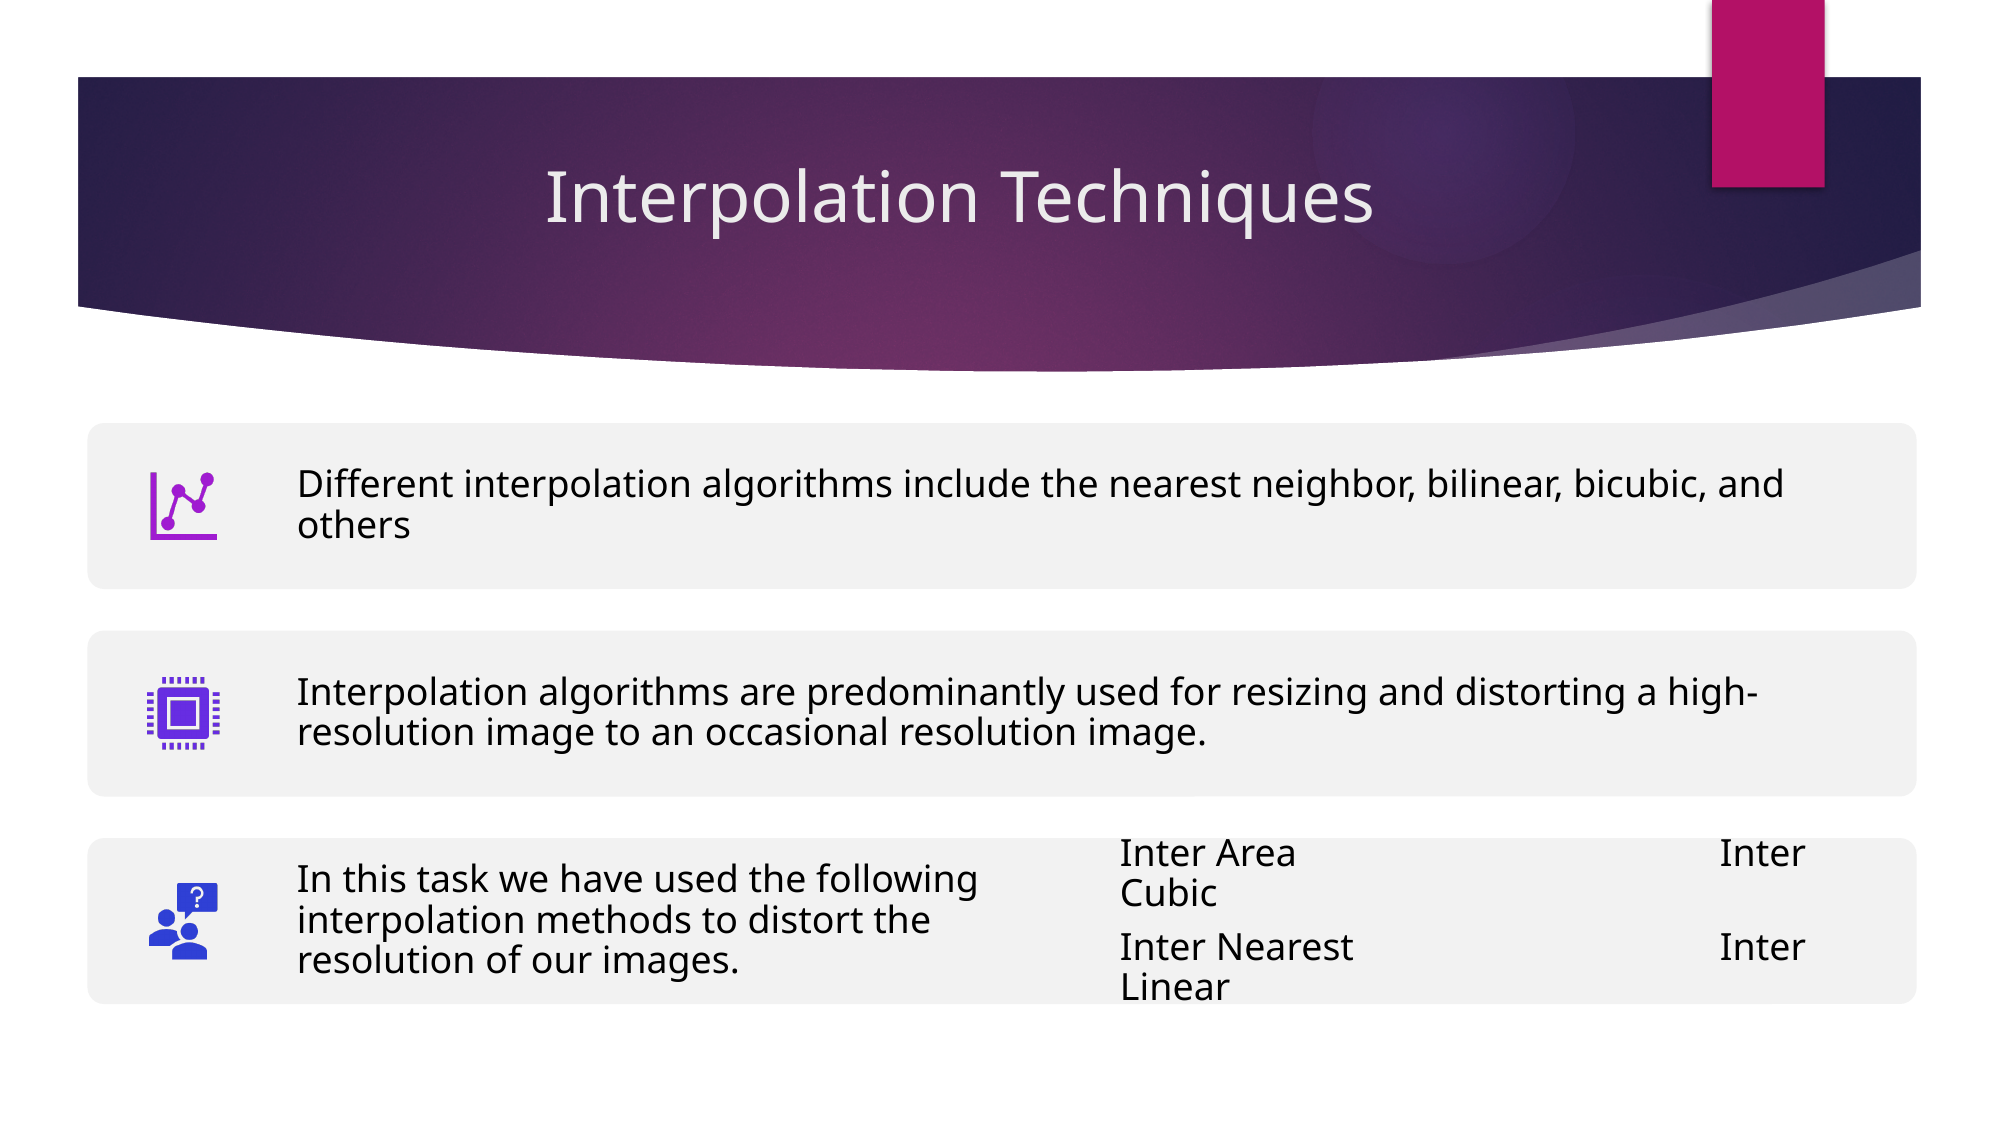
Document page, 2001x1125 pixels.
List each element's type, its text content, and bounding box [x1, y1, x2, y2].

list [87, 422, 1917, 1005]
title Interpolation Techniques [530, 120, 1474, 244]
